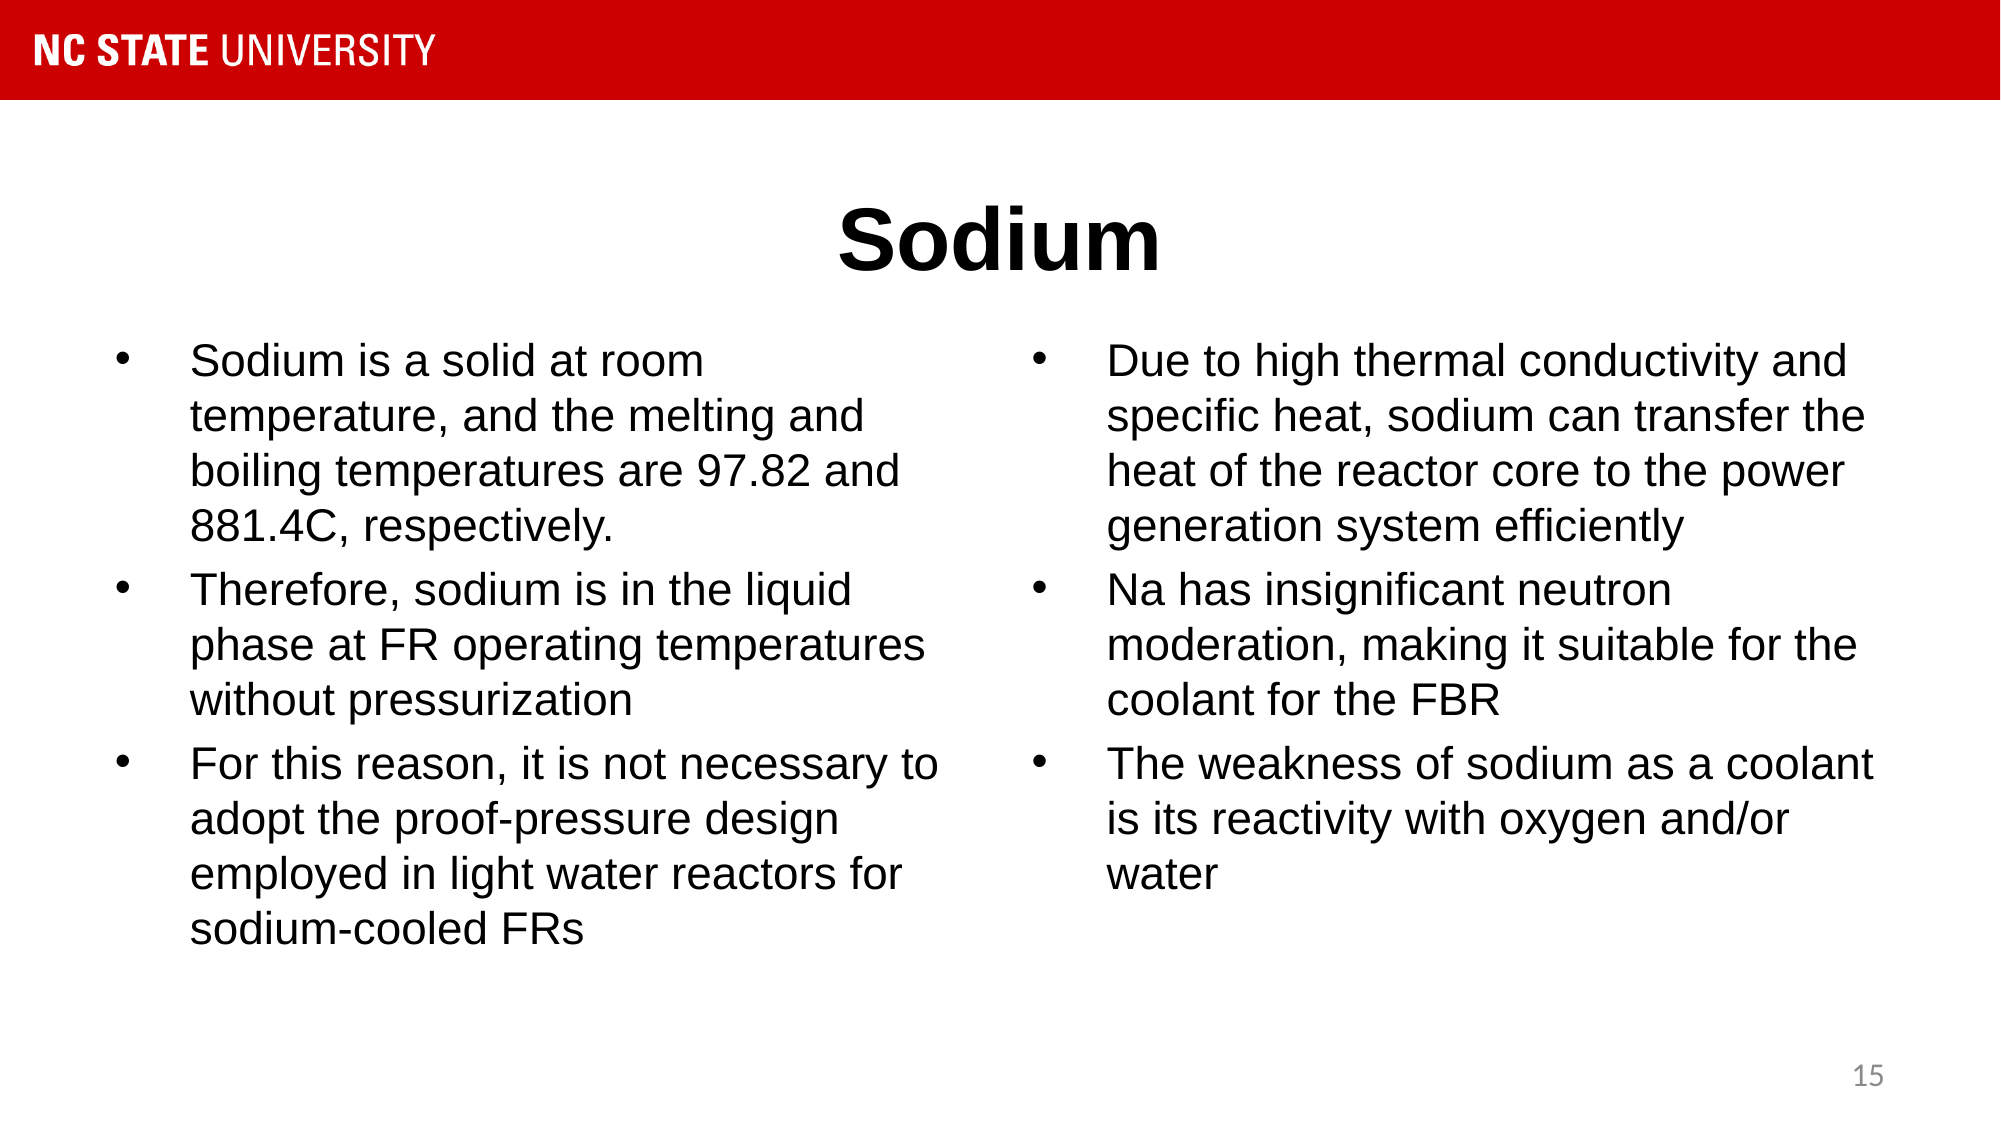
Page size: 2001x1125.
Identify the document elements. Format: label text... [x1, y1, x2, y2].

list Due to high thermal conductivity and specific heat, sodium can transfer the heat of the reactor core to the power generation system efficiently Na has insignificant neutron moderation, making it suitable for the coolant for the FBR The weakness of sodium as a coolant is its reactivity with oxygen and/or water [1016, 322, 1900, 1005]
slide_number 15 [1433, 1042, 1900, 1103]
title Sodium [99, 147, 1900, 323]
picture [0, 0, 2001, 100]
list Sodium is a solid at room temperature, and the melting and boiling temperatures are 97.82 and 881.4C, respectively. Therefore, sodium is in the liquid phase at FR operating temperatures without pressurization For this reason, it is not necessary to adopt the proof-pressure design employed in light water reactors for sodium-cooled FRs [99, 322, 984, 1005]
